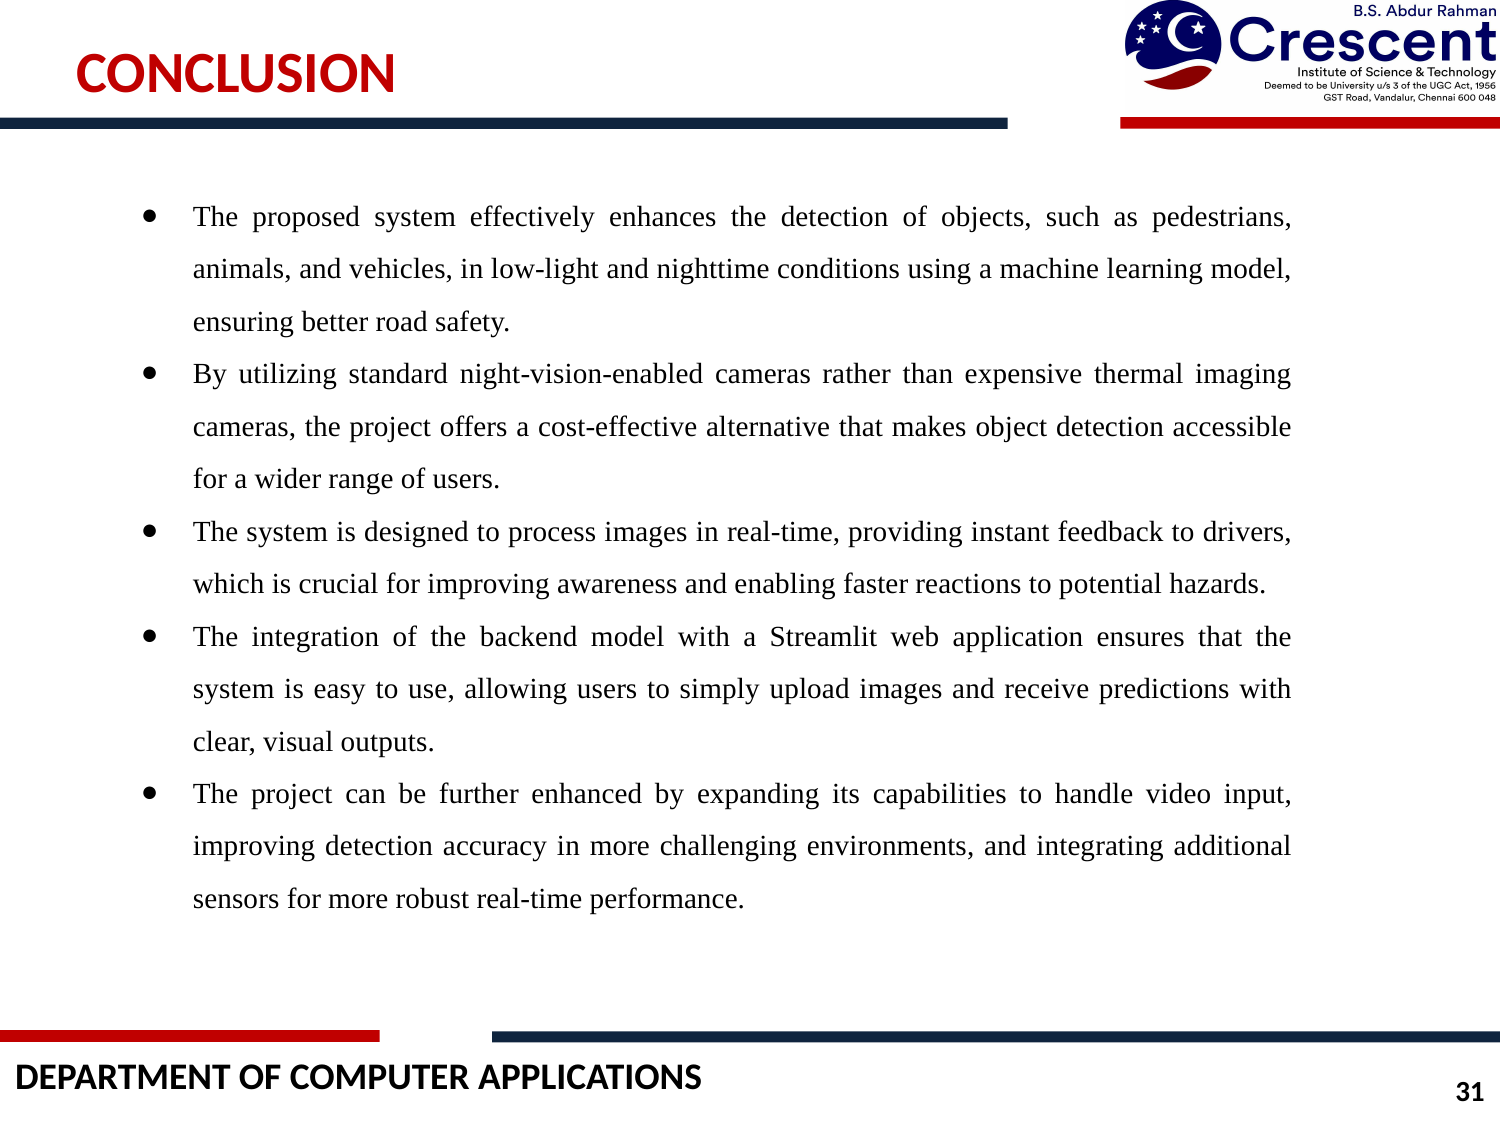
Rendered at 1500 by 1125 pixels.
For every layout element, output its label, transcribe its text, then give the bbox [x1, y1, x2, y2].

text_box [0, 117, 1008, 129]
picture [1124, 0, 1500, 113]
text_box [0, 1030, 102, 1042]
text_box The proposed system effectively enhances the detection of objects, such as pedestrians, animals, and vehicles, in low-light and nighttime conditions using a machine learning model, ensuring better road safety. By utilizing standard night-vision-enabled cameras rather than expensive thermal imaging cameras, the project offers a cost-effective alternative that makes object detection accessible for a wider range of users. The system is designed to process images in real-time, providing instant feedback to drivers, which is crucial for improving awareness and enabling faster reactions to potential hazards. The integration of the backend model with a Streamlit web application ensures that the system is easy to use, allowing users to simply upload images and receive predictions with clear, visual outputs. The project can be further enhanced by expanding its capabilities to handle video input, improving detection accuracy in more challenging environments, and integrating additional sensors for more robust real-time performance. [102, 172, 1309, 1051]
text_box [1309, 1031, 1500, 1043]
text_box DEPARTMENT OF COMPUTER APPLICATIONS [0, 1044, 725, 1105]
text_box [1120, 117, 1500, 129]
text_box CONCLUSION [61, 26, 1074, 113]
slide_number 31 [1149, 1059, 1500, 1120]
